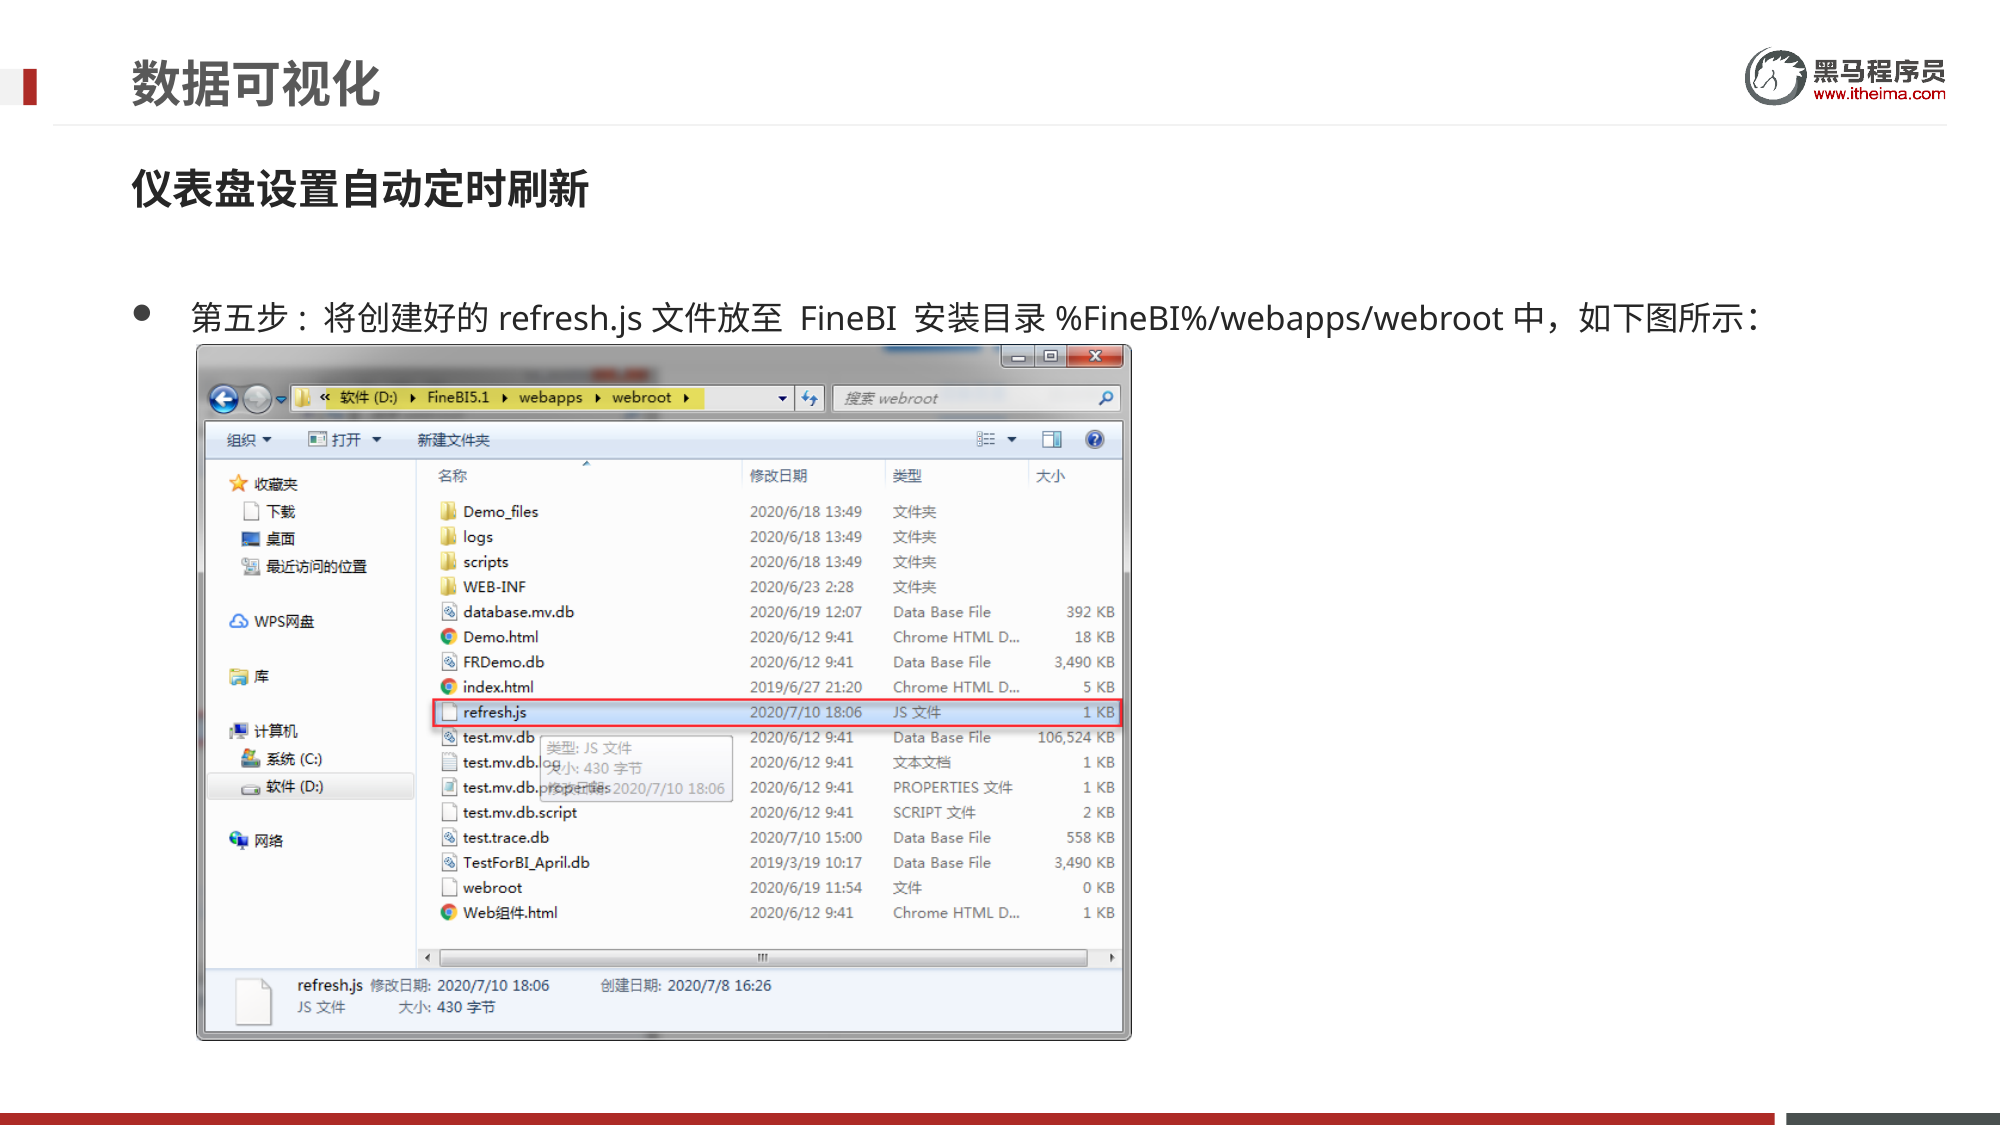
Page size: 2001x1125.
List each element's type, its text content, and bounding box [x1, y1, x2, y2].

text_box 仪表盘设置自动定时刷新 [116, 145, 875, 231]
picture [196, 344, 1132, 1041]
picture [1744, 46, 1946, 106]
list 第五步: 将创建好的refresh.js文件放至 FineBI 安装目录%FineBI%/webapps/webroot中，如下图所示： [116, 270, 1846, 1115]
title 数据可视化 [116, 40, 1556, 125]
